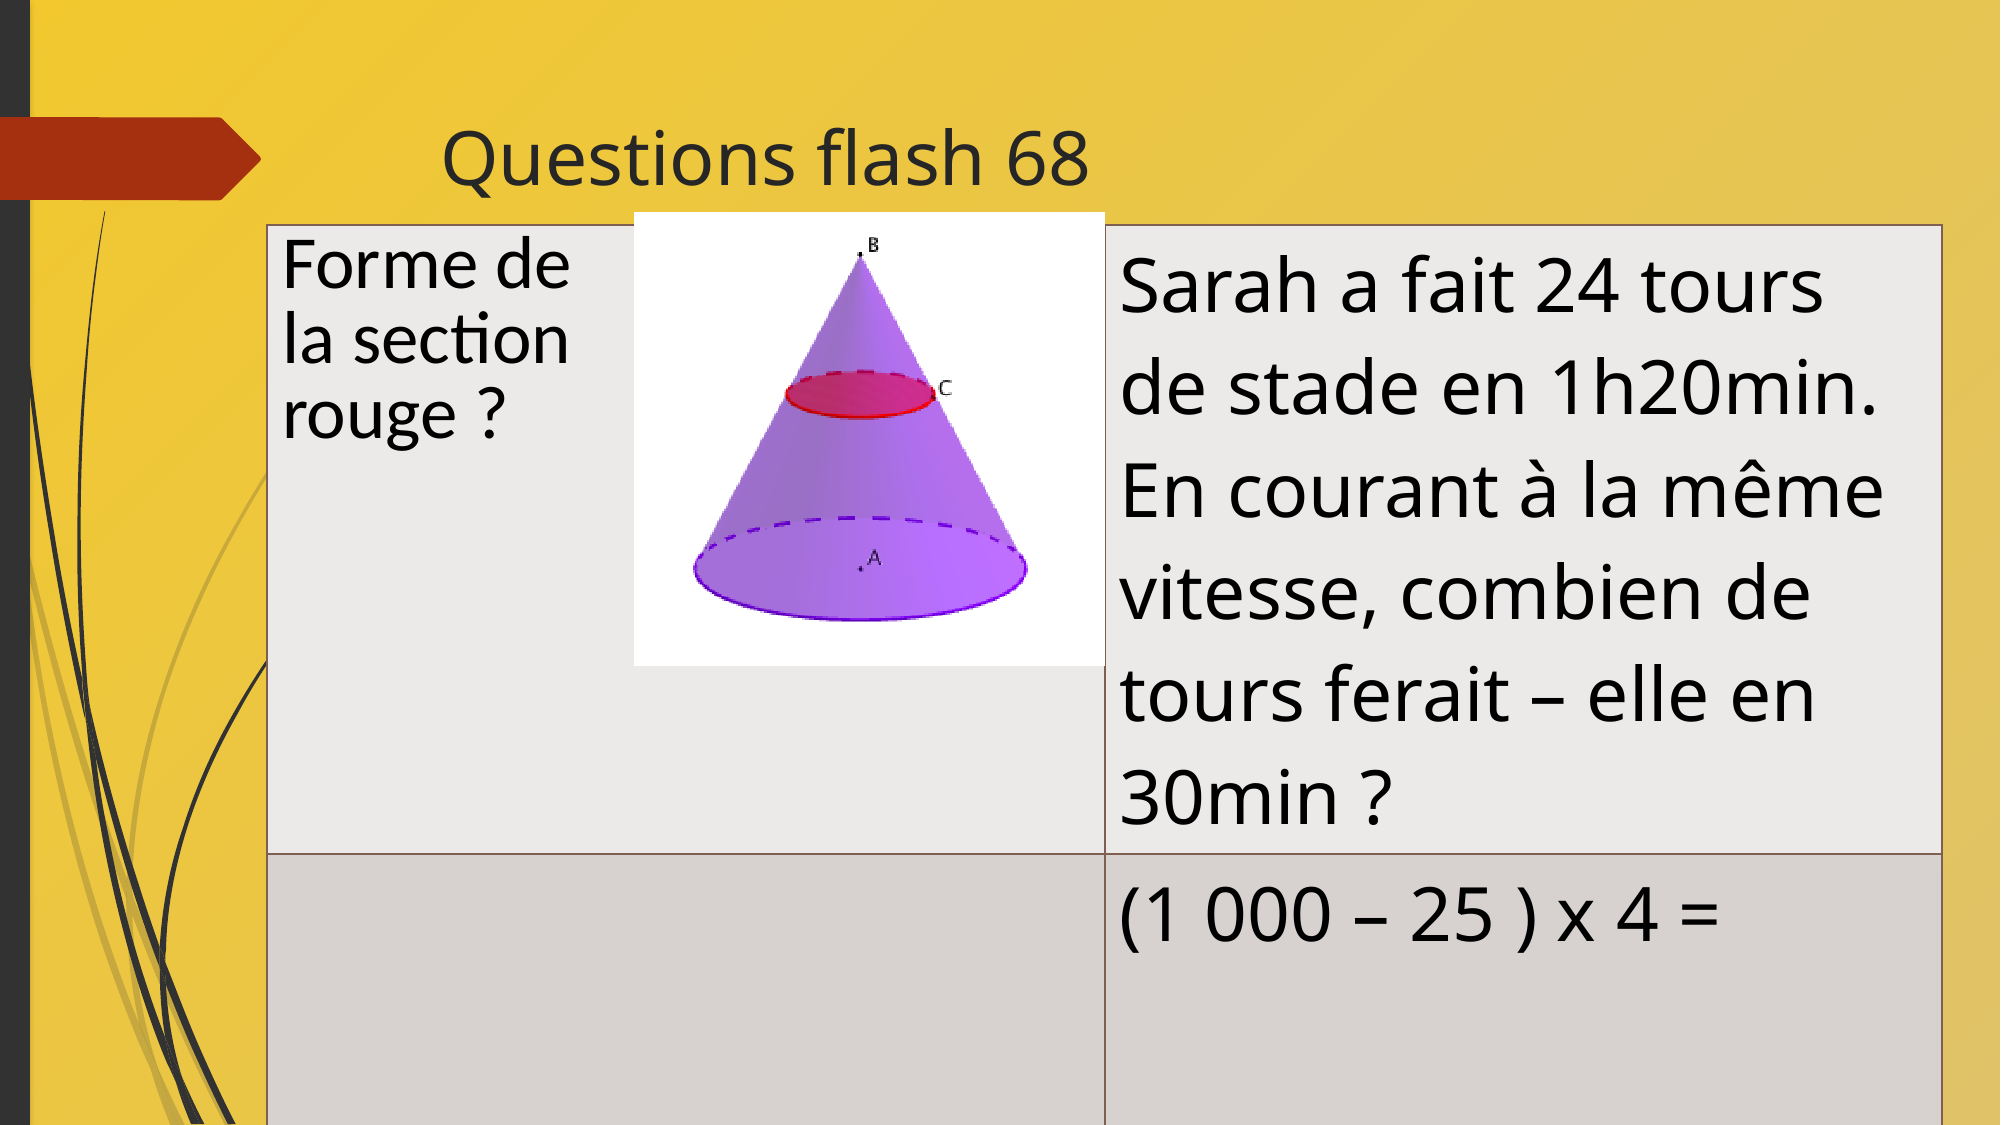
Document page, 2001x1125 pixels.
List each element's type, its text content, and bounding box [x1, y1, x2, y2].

picture [634, 212, 1105, 666]
title Questions flash 68 [425, 102, 1888, 224]
